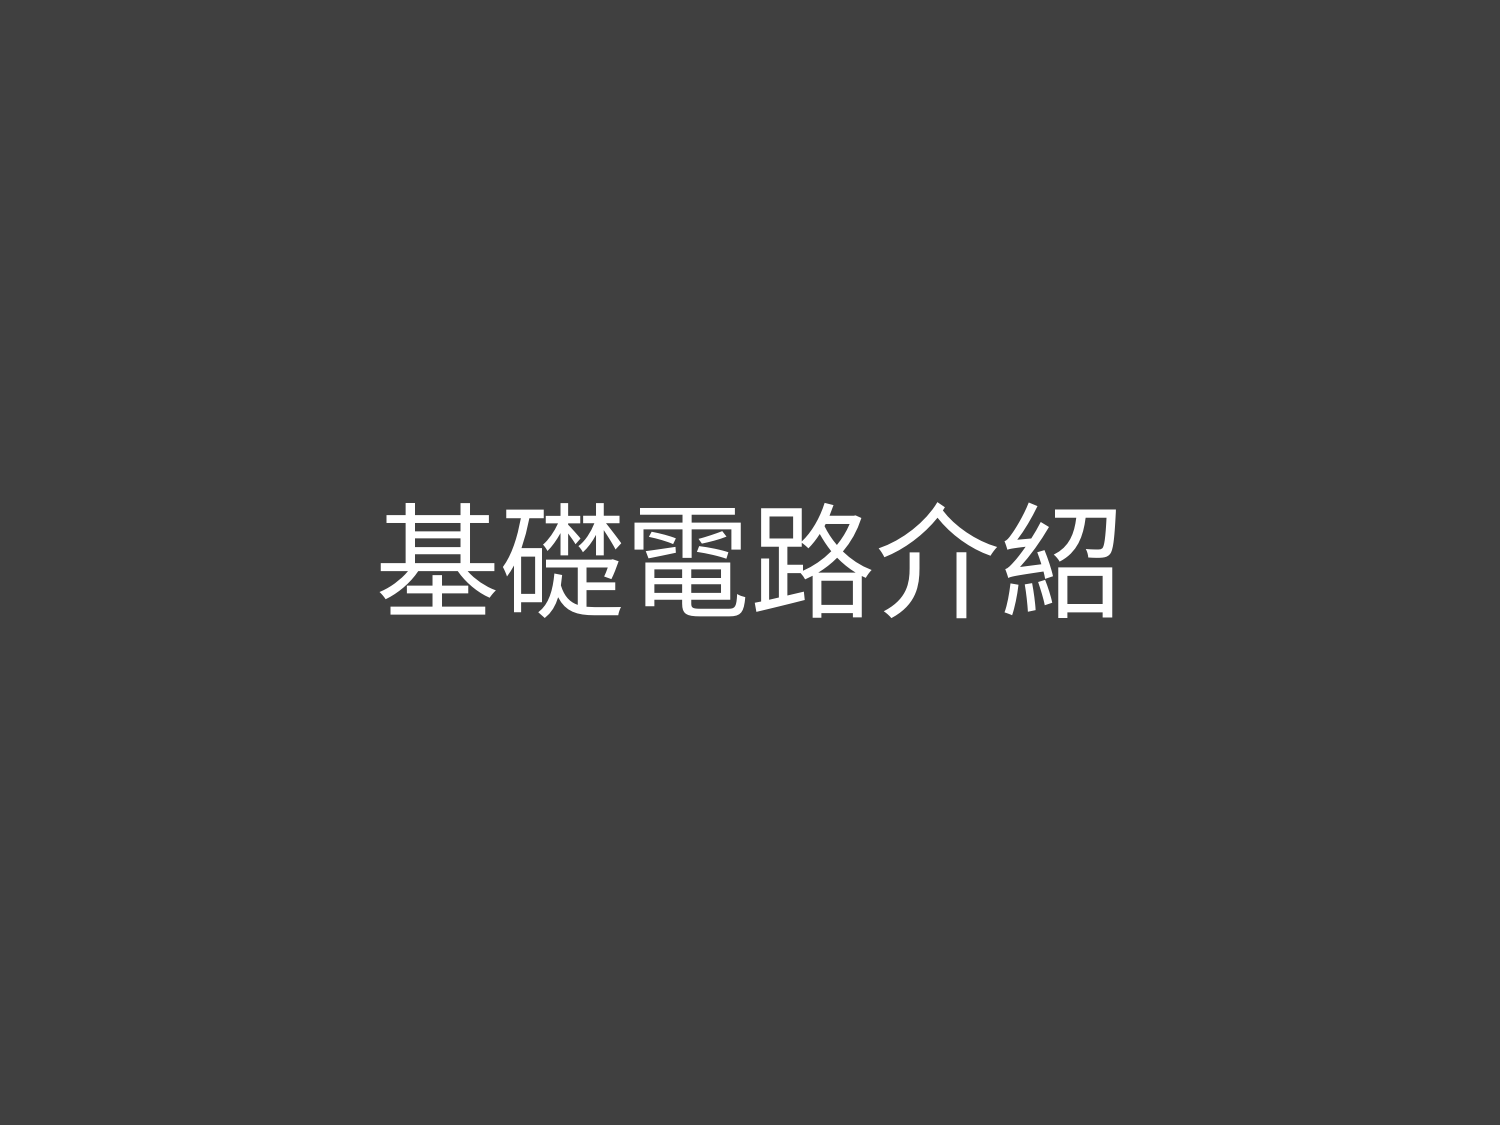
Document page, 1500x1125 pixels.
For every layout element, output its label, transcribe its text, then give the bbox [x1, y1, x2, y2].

title 基礎電路介紹 [112, 481, 1388, 644]
